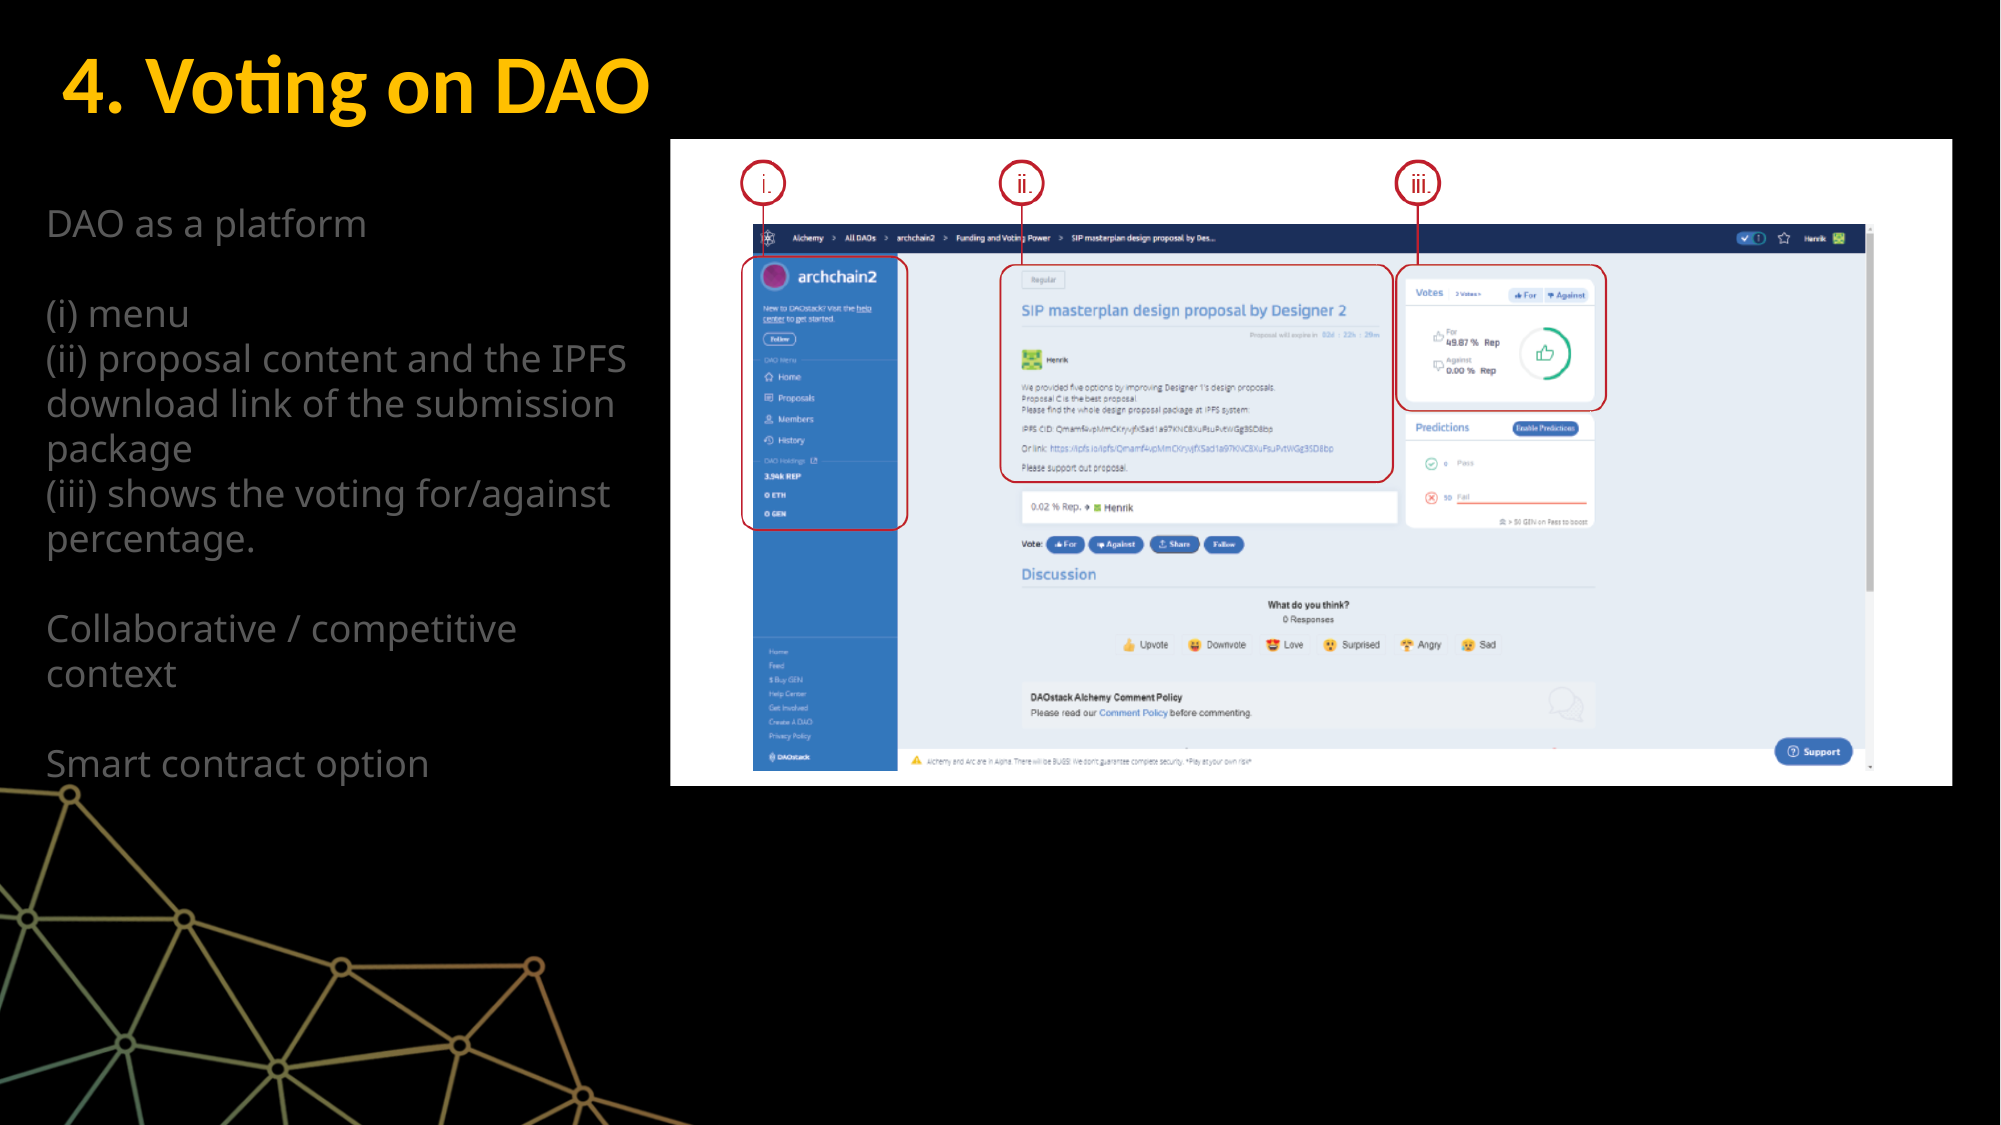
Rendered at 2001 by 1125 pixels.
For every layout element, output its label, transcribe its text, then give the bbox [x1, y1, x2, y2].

picture [0, 0, 2001, 1125]
text_box DAO as a platform (i) menu (ii) proposal content and the IPFS download link of the submission package (iii) shows the voting for/against percentage. Collaborative / competitive context Smart contract option [31, 192, 648, 793]
text_box 4. Voting on DAO [47, 22, 1038, 138]
